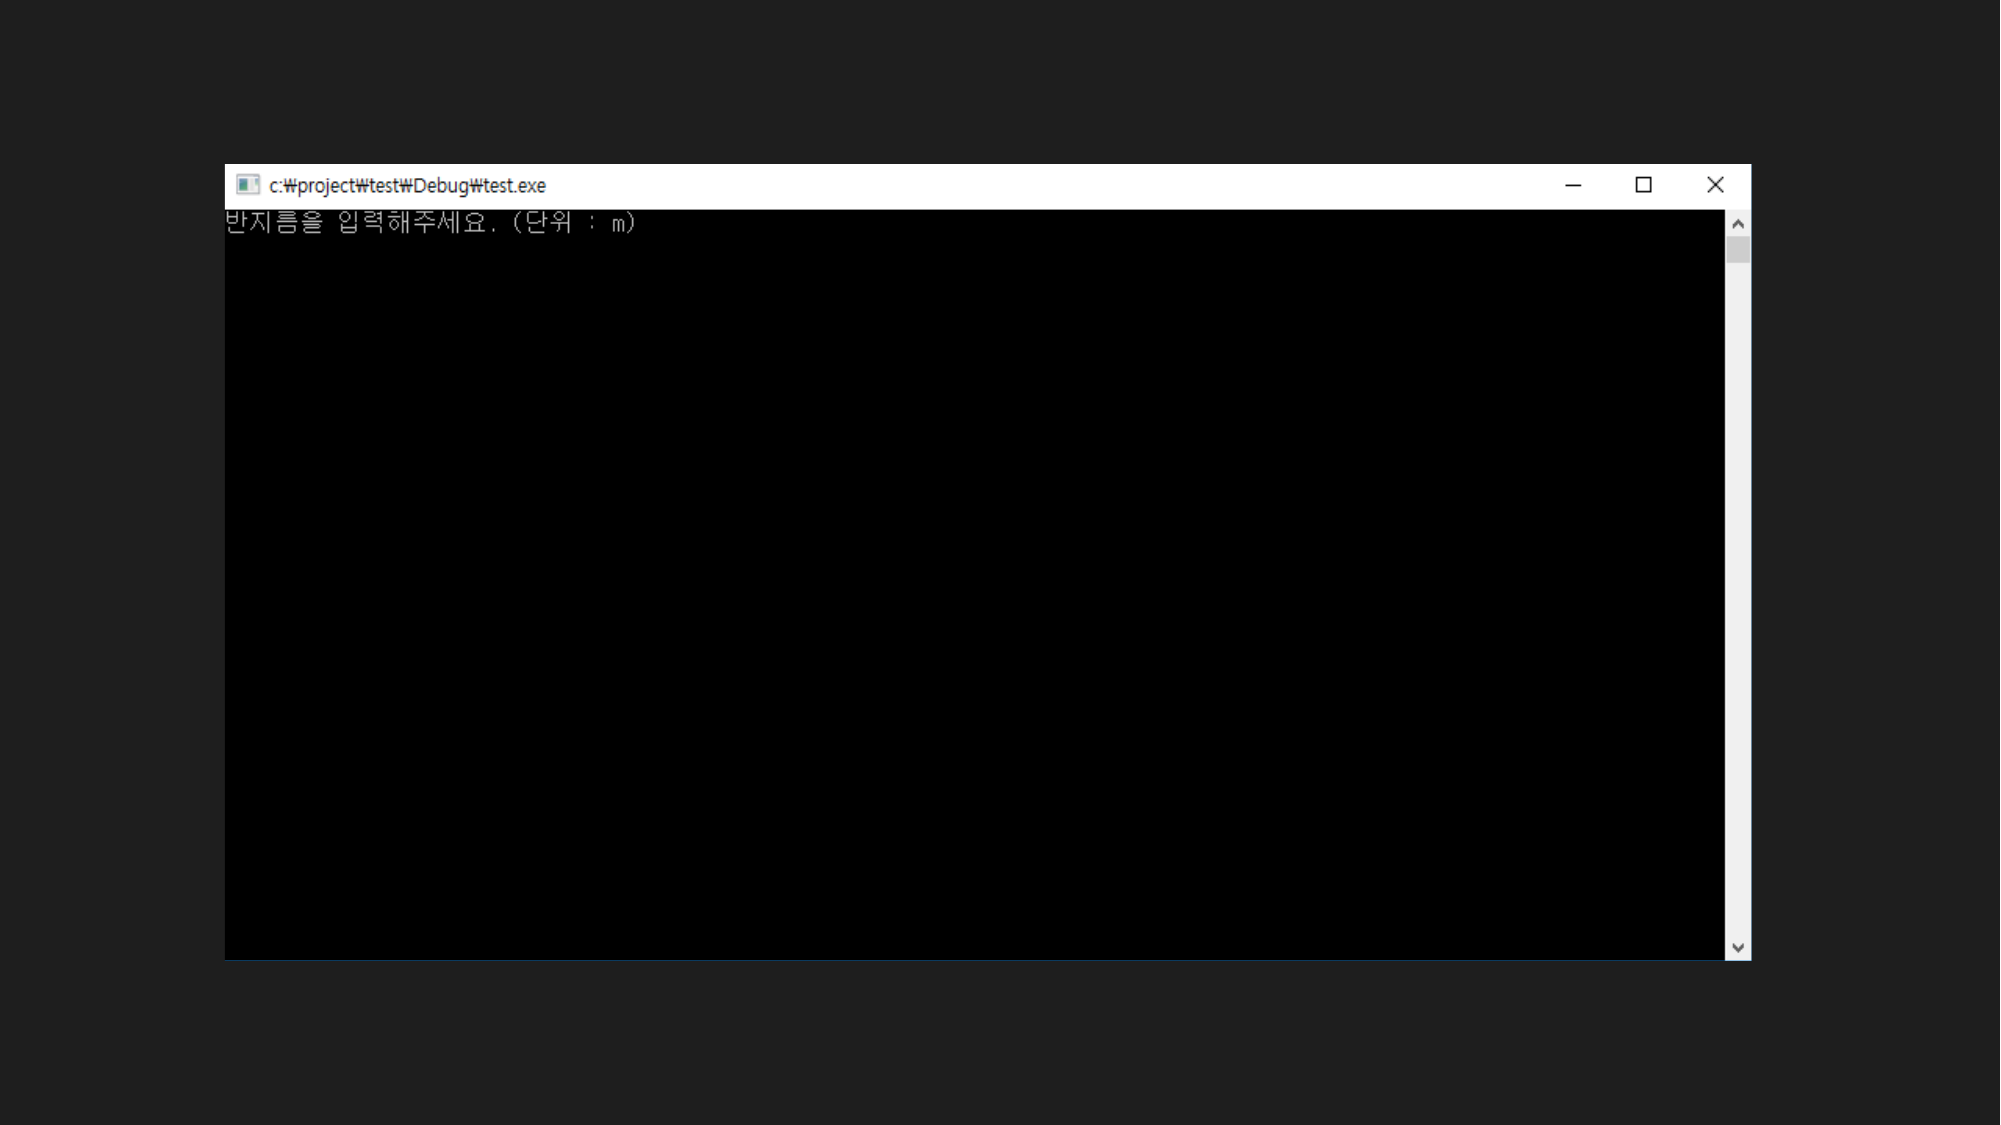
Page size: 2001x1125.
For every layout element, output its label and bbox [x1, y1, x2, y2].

picture [224, 164, 1752, 961]
